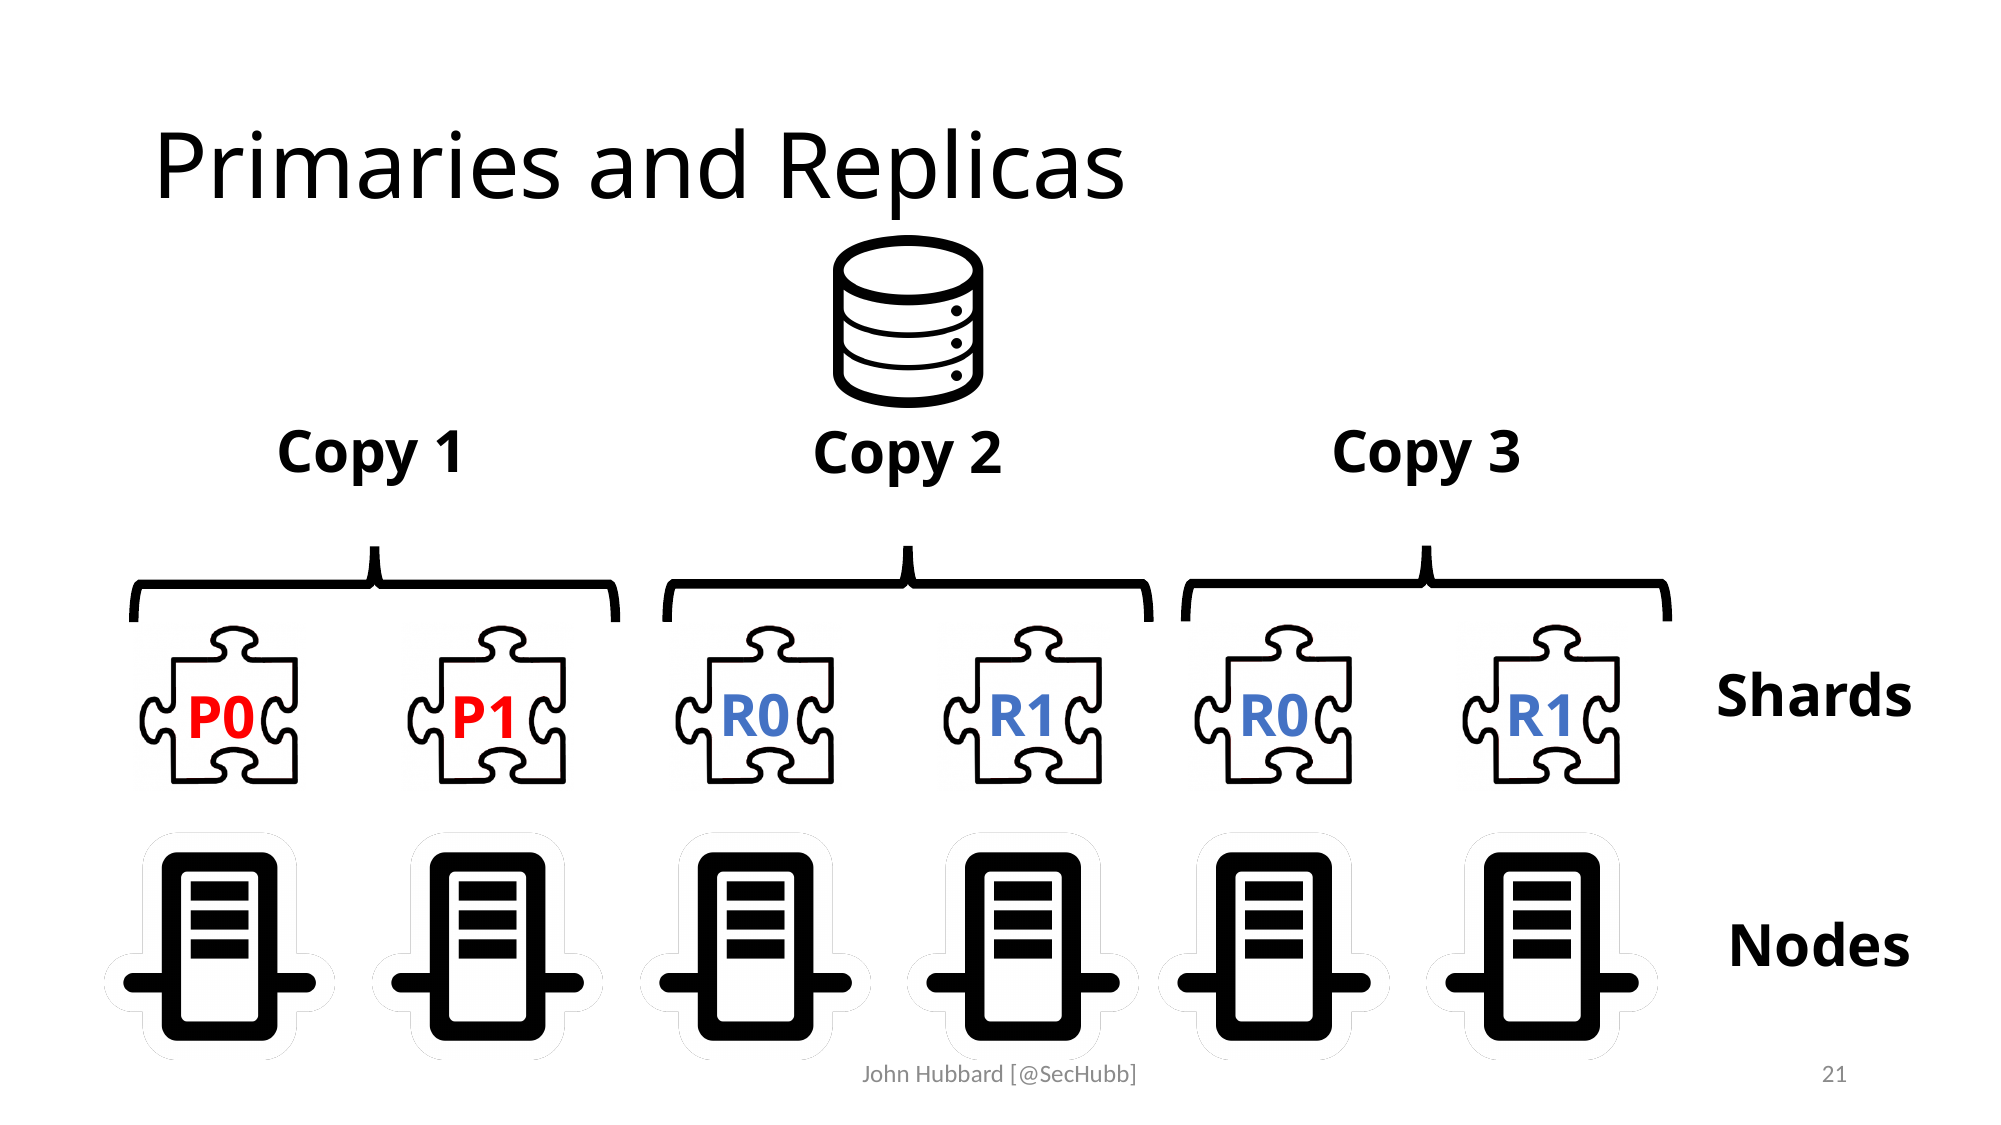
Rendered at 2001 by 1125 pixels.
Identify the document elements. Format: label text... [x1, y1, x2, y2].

picture [1188, 621, 1360, 791]
text_box Copy 2 [797, 407, 1018, 493]
picture [401, 622, 574, 791]
footer John Hubbard [@SecHubb] [662, 1042, 1338, 1103]
title Primaries and Replicas [137, 59, 1863, 278]
picture [822, 235, 994, 408]
picture [669, 622, 842, 791]
text_box Copy 1 [261, 407, 483, 492]
text_box [1185, 545, 1668, 622]
text_box [666, 545, 1150, 622]
picture [937, 622, 1110, 791]
text_box [133, 546, 617, 623]
picture [1158, 828, 1390, 1060]
picture [104, 828, 335, 1060]
text_box Nodes [1713, 900, 1927, 986]
picture [372, 828, 603, 1060]
picture [1426, 828, 1658, 1060]
text_box Copy 3 [1316, 407, 1537, 492]
picture [907, 828, 1139, 1060]
picture [1455, 621, 1628, 791]
slide_number 21 [1412, 1042, 1863, 1103]
picture [639, 828, 871, 1060]
picture [133, 622, 306, 791]
text_box Shards [1702, 650, 1928, 736]
